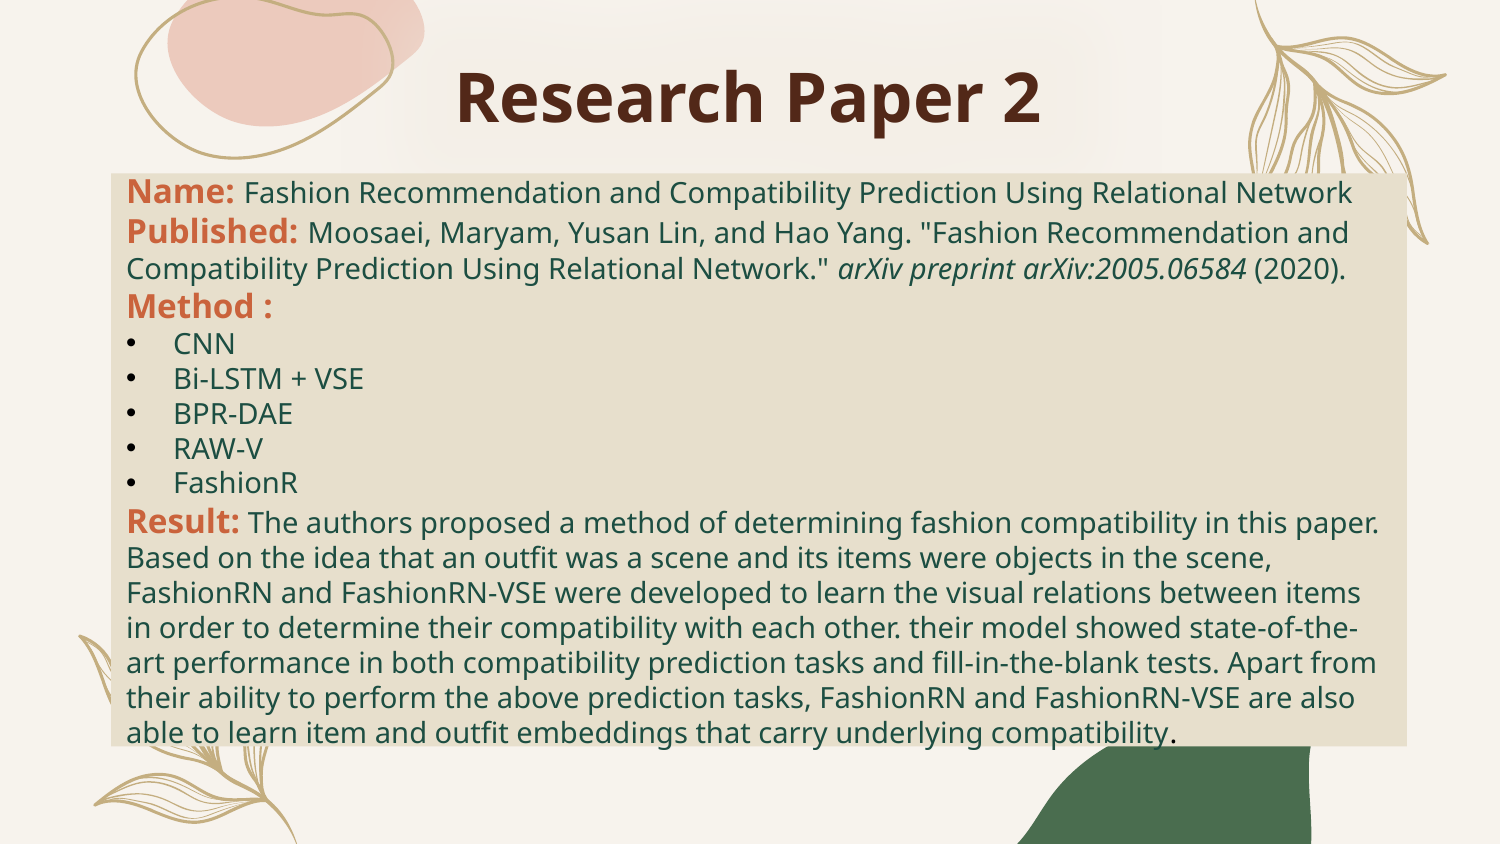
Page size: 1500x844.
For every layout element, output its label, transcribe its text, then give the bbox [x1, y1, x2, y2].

text_box Name: Fashion Recommendation and Compatibility Prediction Using Relational Network Published: Moosaei, Maryam, Yusan Lin, and Hao Yang. "Fashion Recommendation and Compatibility Prediction Using Relational Network." arXiv preprint arXiv:2005.06584 (2020). Method : CNN Bi-LSTM + VSE BPR-DAE RAW-V FashionR Result: The authors proposed a method of determining fashion compatibility in this paper. Based on the idea that an outfit was a scene and its items were objects in the scene, FashionRN and FashionRN-VSE were developed to learn the visual relations between items in order to determine their compatibility with each other. their model showed state-of-the-art performance in both compatibility prediction tasks and fill-in-the-blank tests. Apart from their ability to perform the above prediction tasks, FashionRN and FashionRN-VSE are also able to learn item and outfit embeddings that carry underlying compatibility. [111, 173, 1407, 747]
text_box Research Paper 2 [439, 38, 1155, 173]
